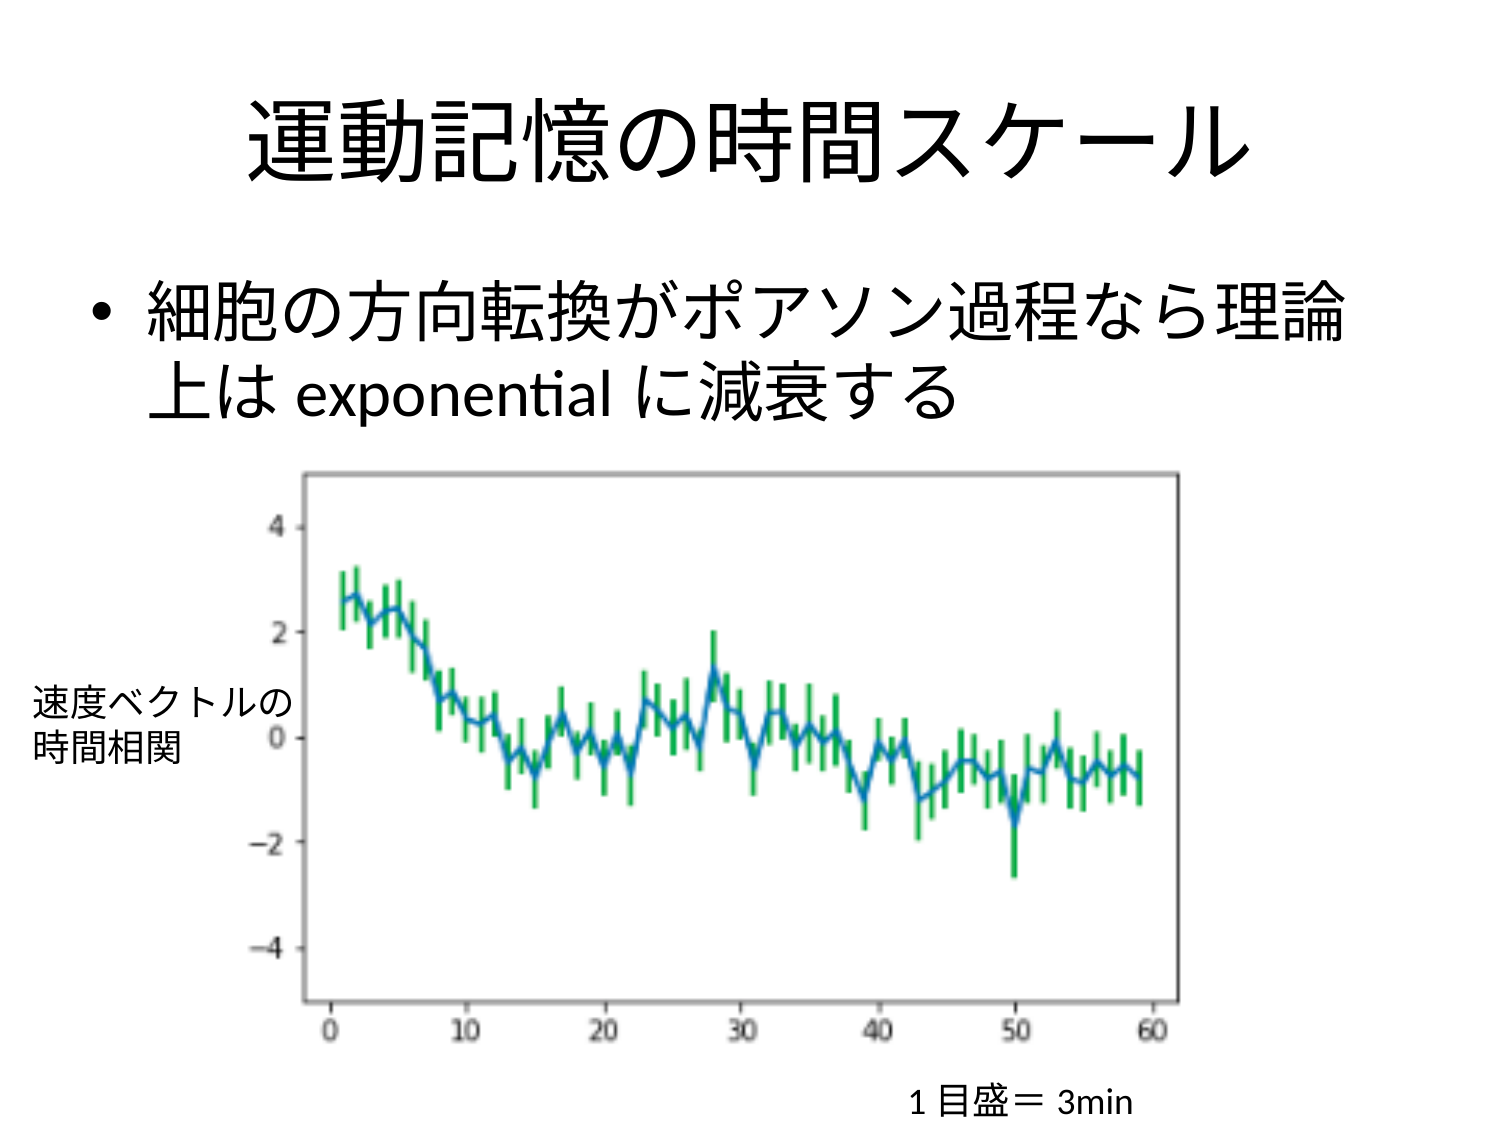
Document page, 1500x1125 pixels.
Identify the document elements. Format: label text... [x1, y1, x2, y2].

picture [242, 447, 1212, 1067]
list 細胞の方向転換がポアソン過程なら理論上はexponentialに減衰する [75, 262, 1425, 1005]
title 運動記憶の時間スケール [75, 45, 1425, 233]
text_box 速度ベクトルの 時間相関 [18, 671, 237, 777]
text_box 1目盛＝3min [892, 1074, 1149, 1125]
